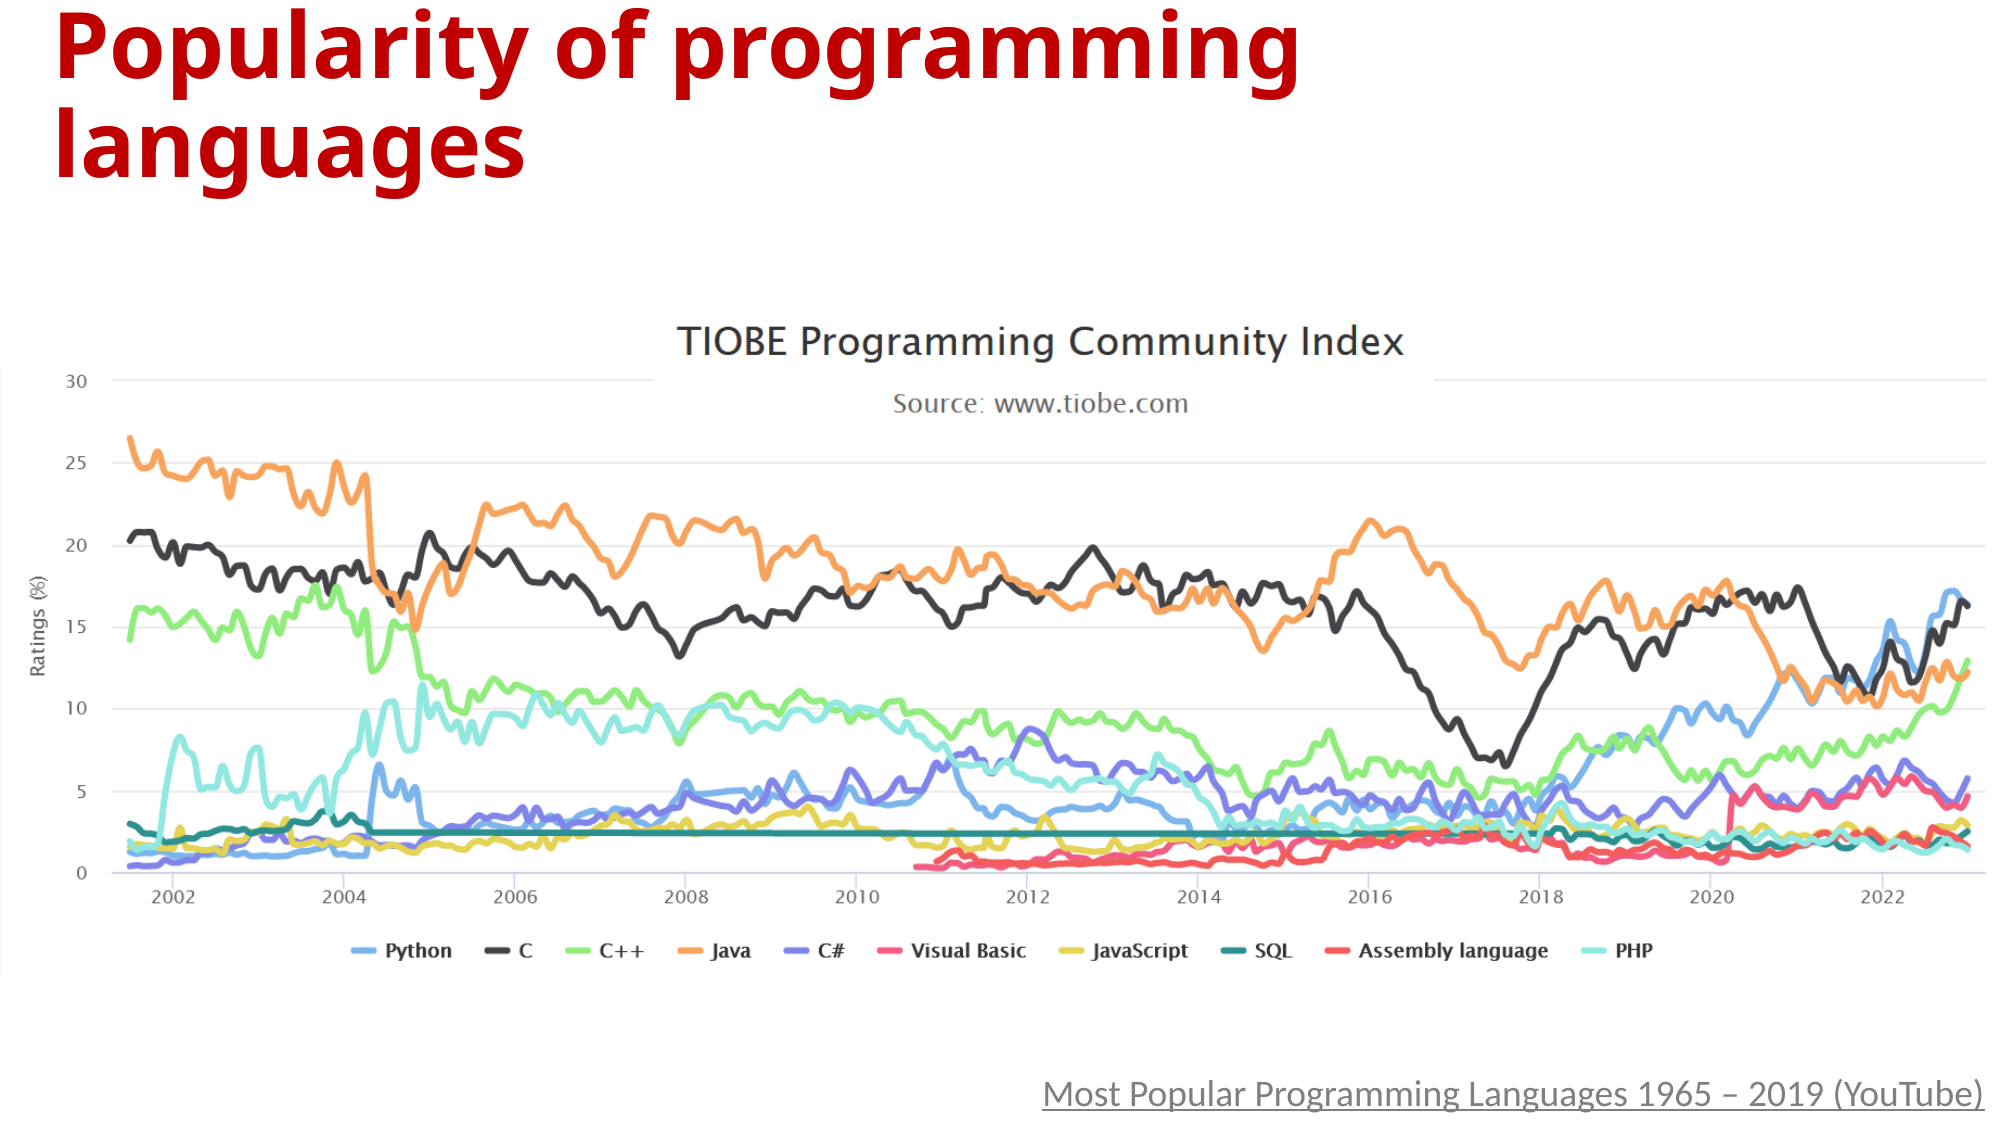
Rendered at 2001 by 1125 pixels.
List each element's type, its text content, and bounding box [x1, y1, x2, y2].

title Popularity of programming languages [37, 2, 1763, 194]
picture [0, 311, 2000, 975]
text_box Most Popular Programming Languages 1965 – 2019 (YouTube) [1000, 1061, 2000, 1122]
